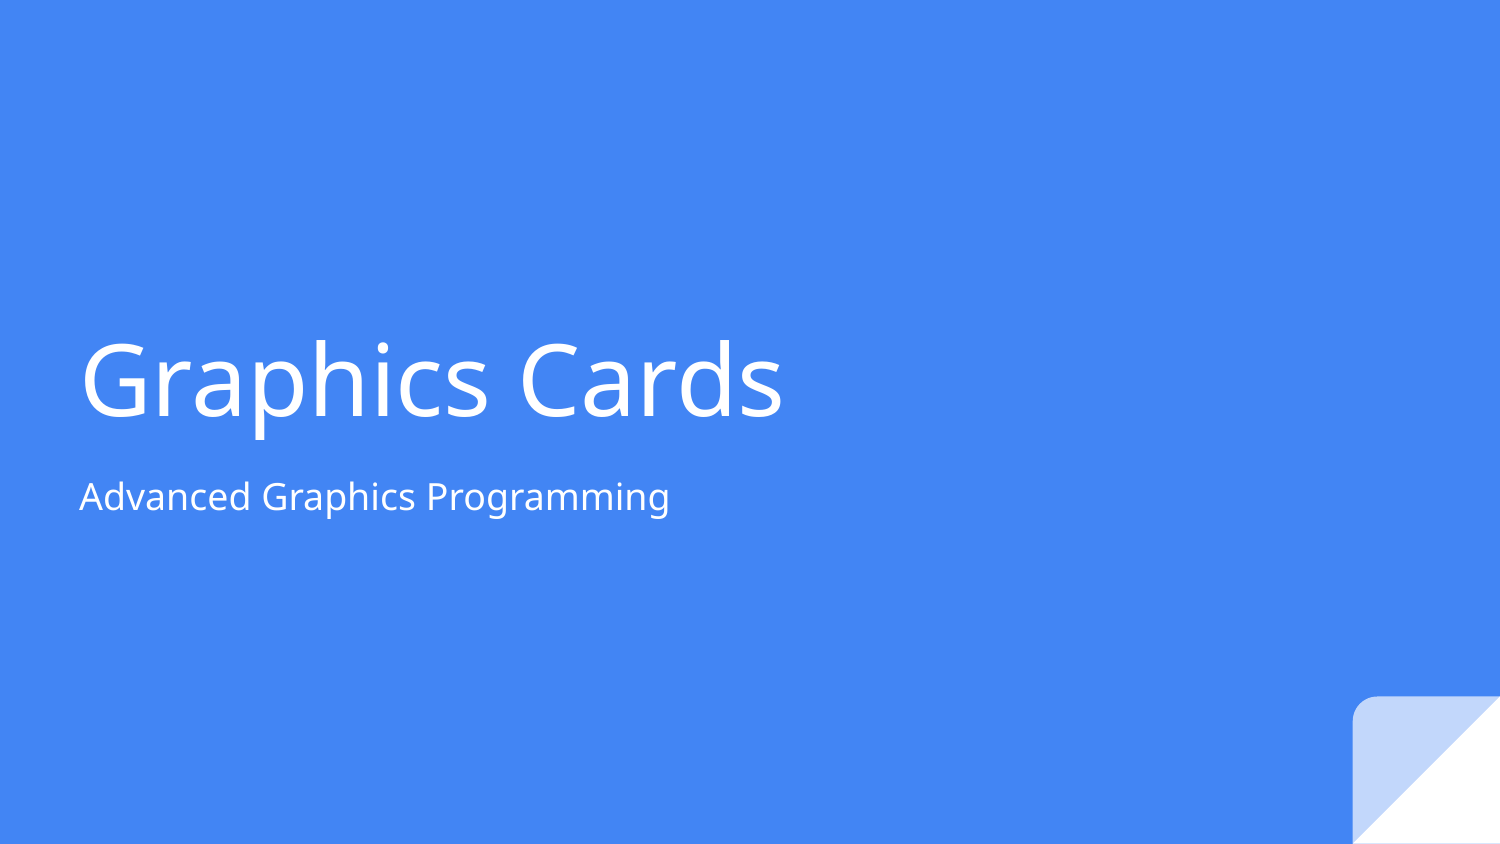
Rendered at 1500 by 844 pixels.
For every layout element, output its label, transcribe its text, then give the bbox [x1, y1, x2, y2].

title Graphics Cards [64, 298, 1413, 452]
subtitle Advanced Graphics Programming [64, 457, 1413, 529]
